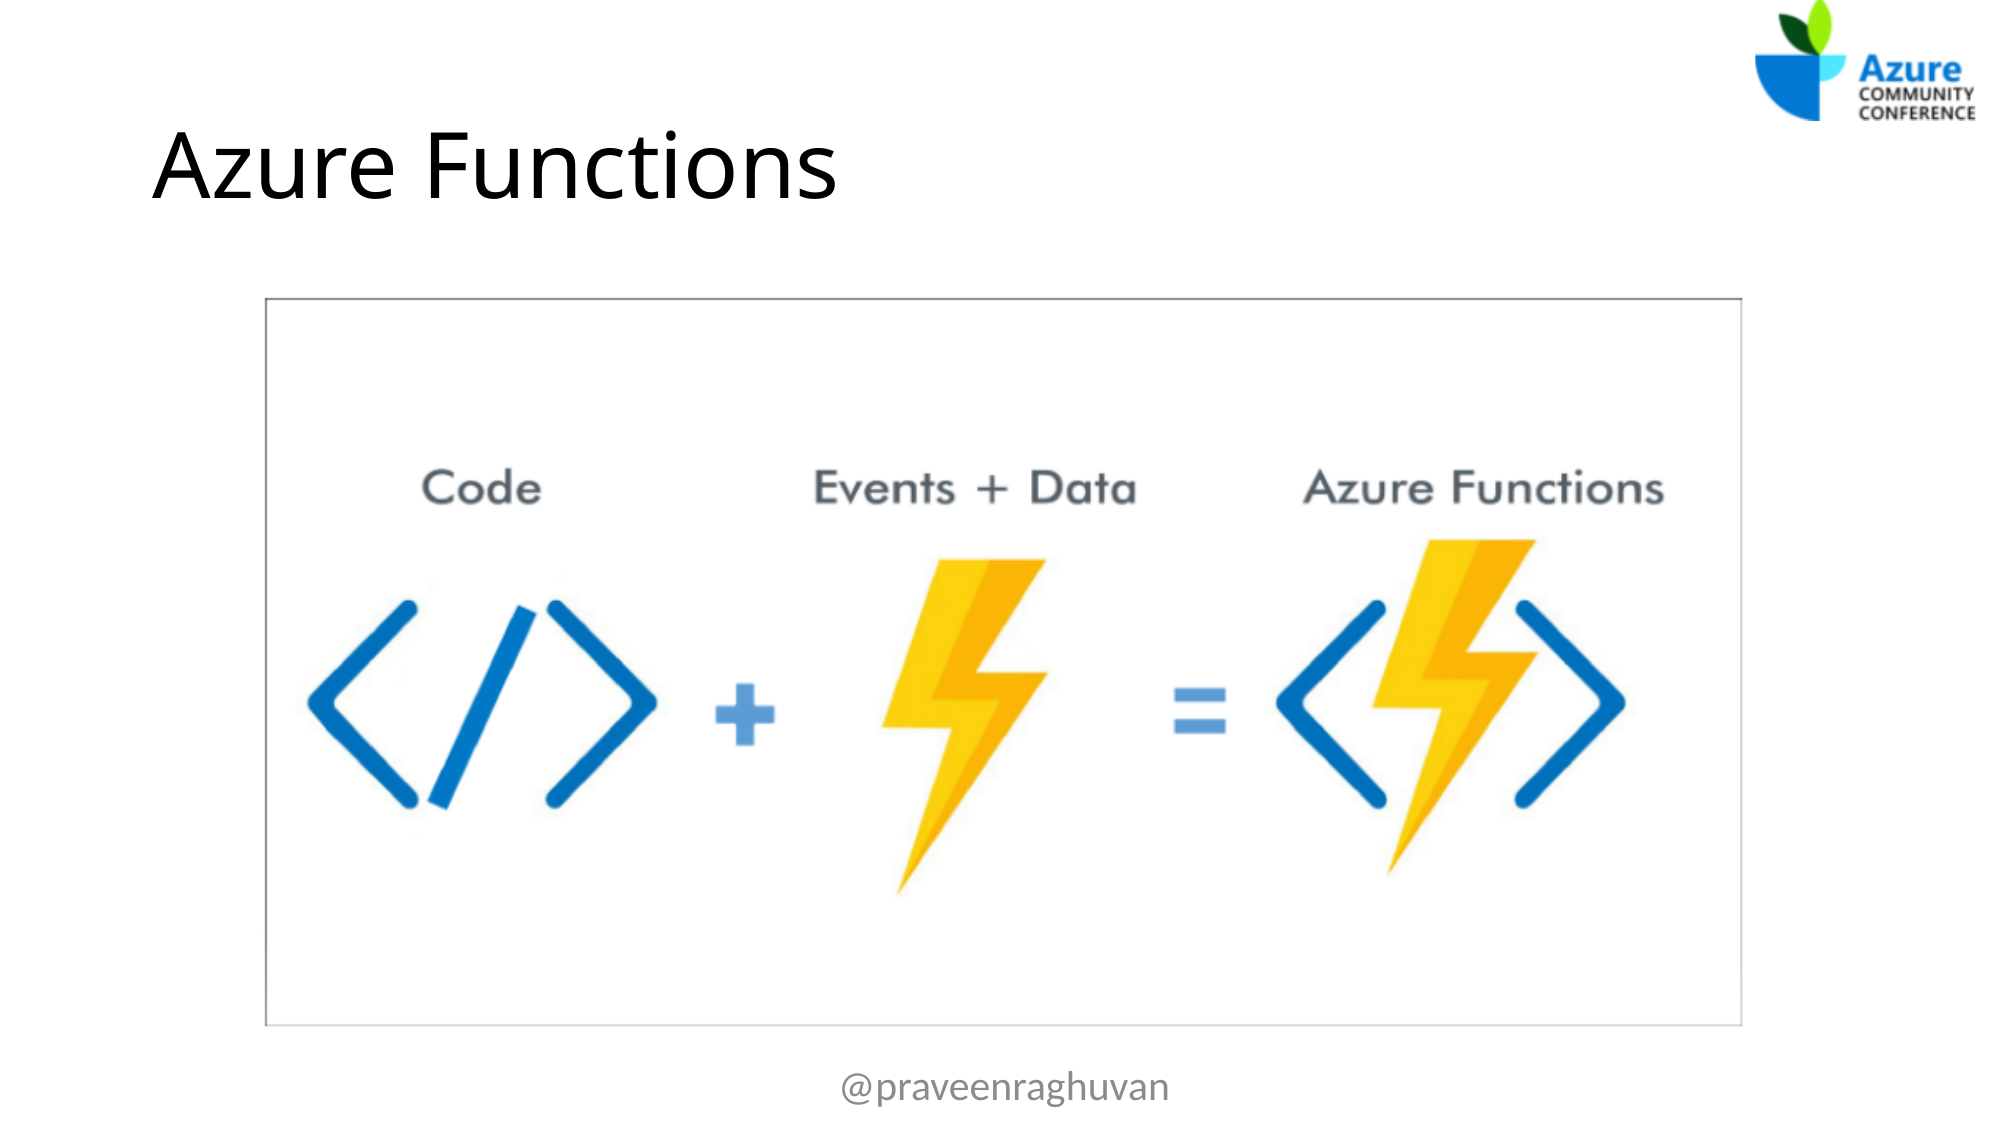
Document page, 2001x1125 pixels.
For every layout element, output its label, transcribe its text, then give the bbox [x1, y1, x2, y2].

title Azure Functions [137, 59, 1863, 278]
footer @praveenraghuvan [781, 1053, 1227, 1114]
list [262, 295, 1746, 1031]
picture [1743, 0, 1999, 121]
